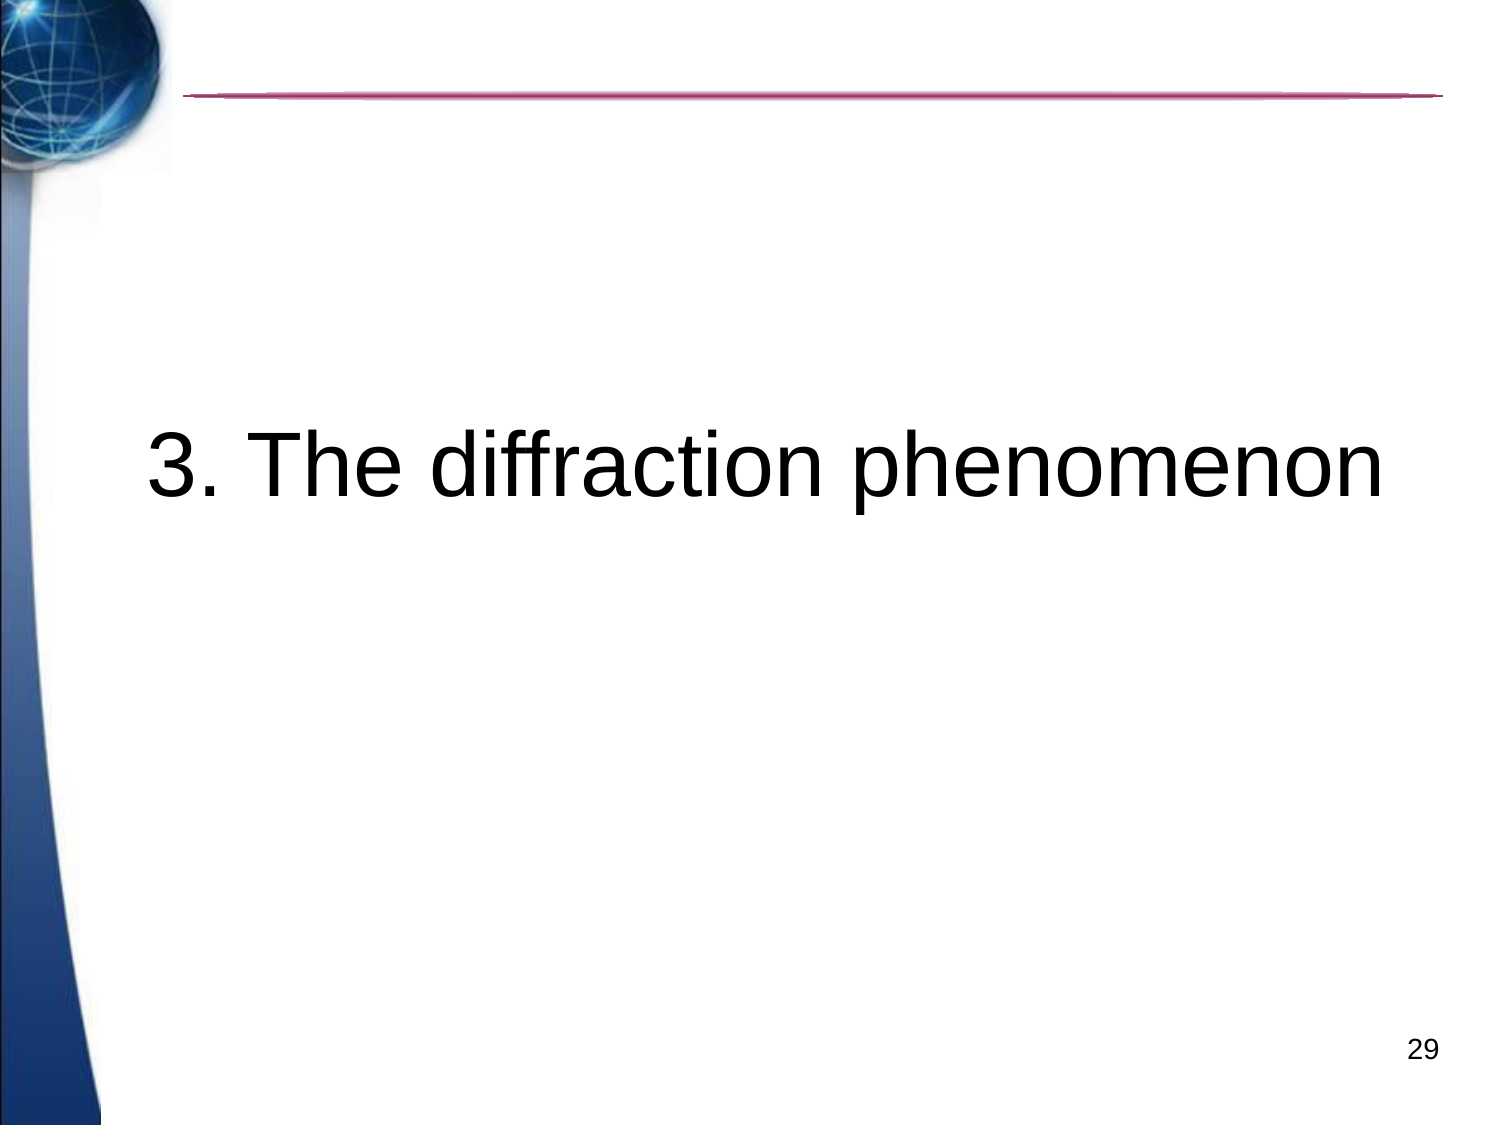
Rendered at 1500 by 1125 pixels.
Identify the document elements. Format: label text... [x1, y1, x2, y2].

slide_number 29 [1104, 1022, 1455, 1092]
title 3. The diffraction phenomenon [104, 397, 1455, 585]
picture [0, 0, 172, 1125]
